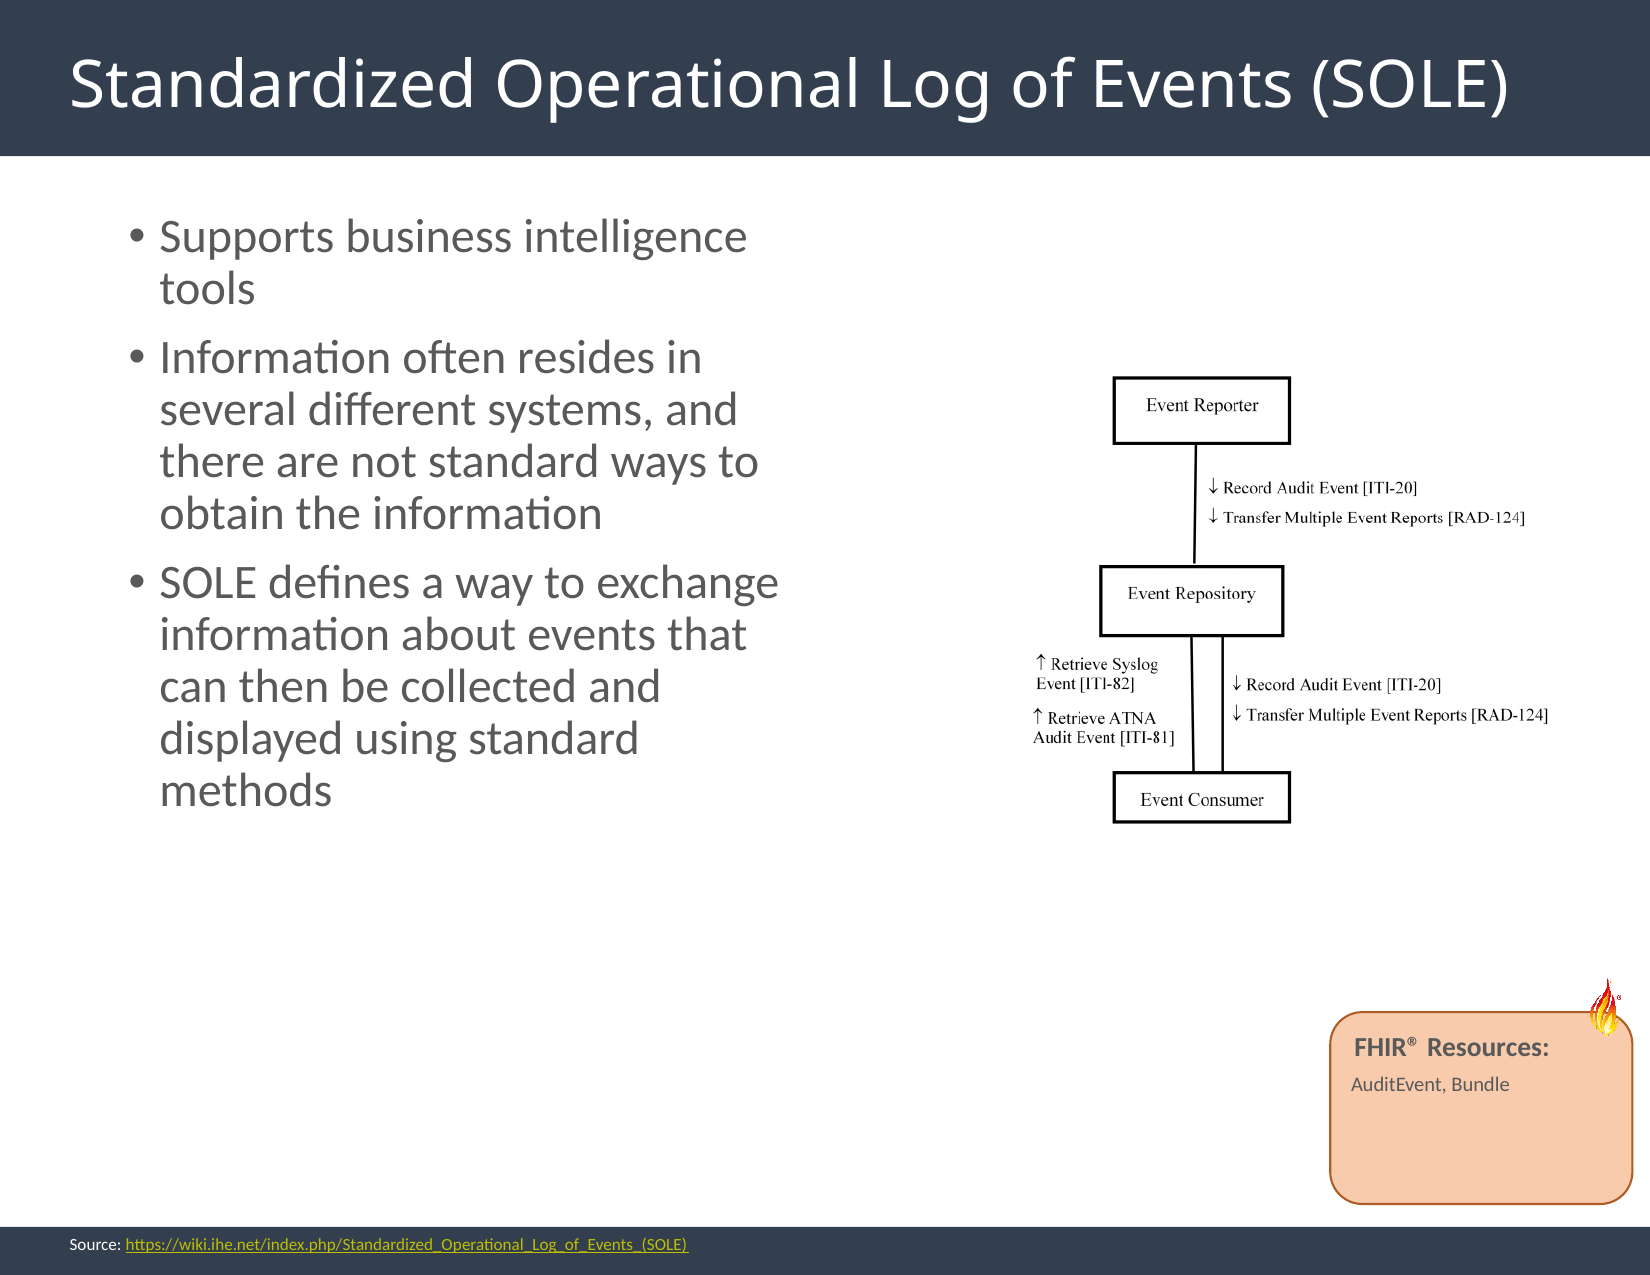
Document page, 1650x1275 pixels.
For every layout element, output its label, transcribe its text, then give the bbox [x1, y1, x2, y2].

list AuditEvent, Bundle [1350, 1071, 1621, 1199]
list Source: https://wiki.ihe.net/index.php/Standardized_Operational_Log_of_Events_(SOLE) [54, 1228, 1537, 1275]
picture [1590, 978, 1621, 1036]
list Supports business intelligence tools Information often resides in several different systems, and there are not standard ways to obtain the information SOLE defines a way to exchange information about events that can then be collected and displayed using standard methods [113, 203, 804, 1149]
picture [899, 310, 1621, 887]
title Standardized Operational Log of Events (SOLE) [54, 35, 1537, 137]
